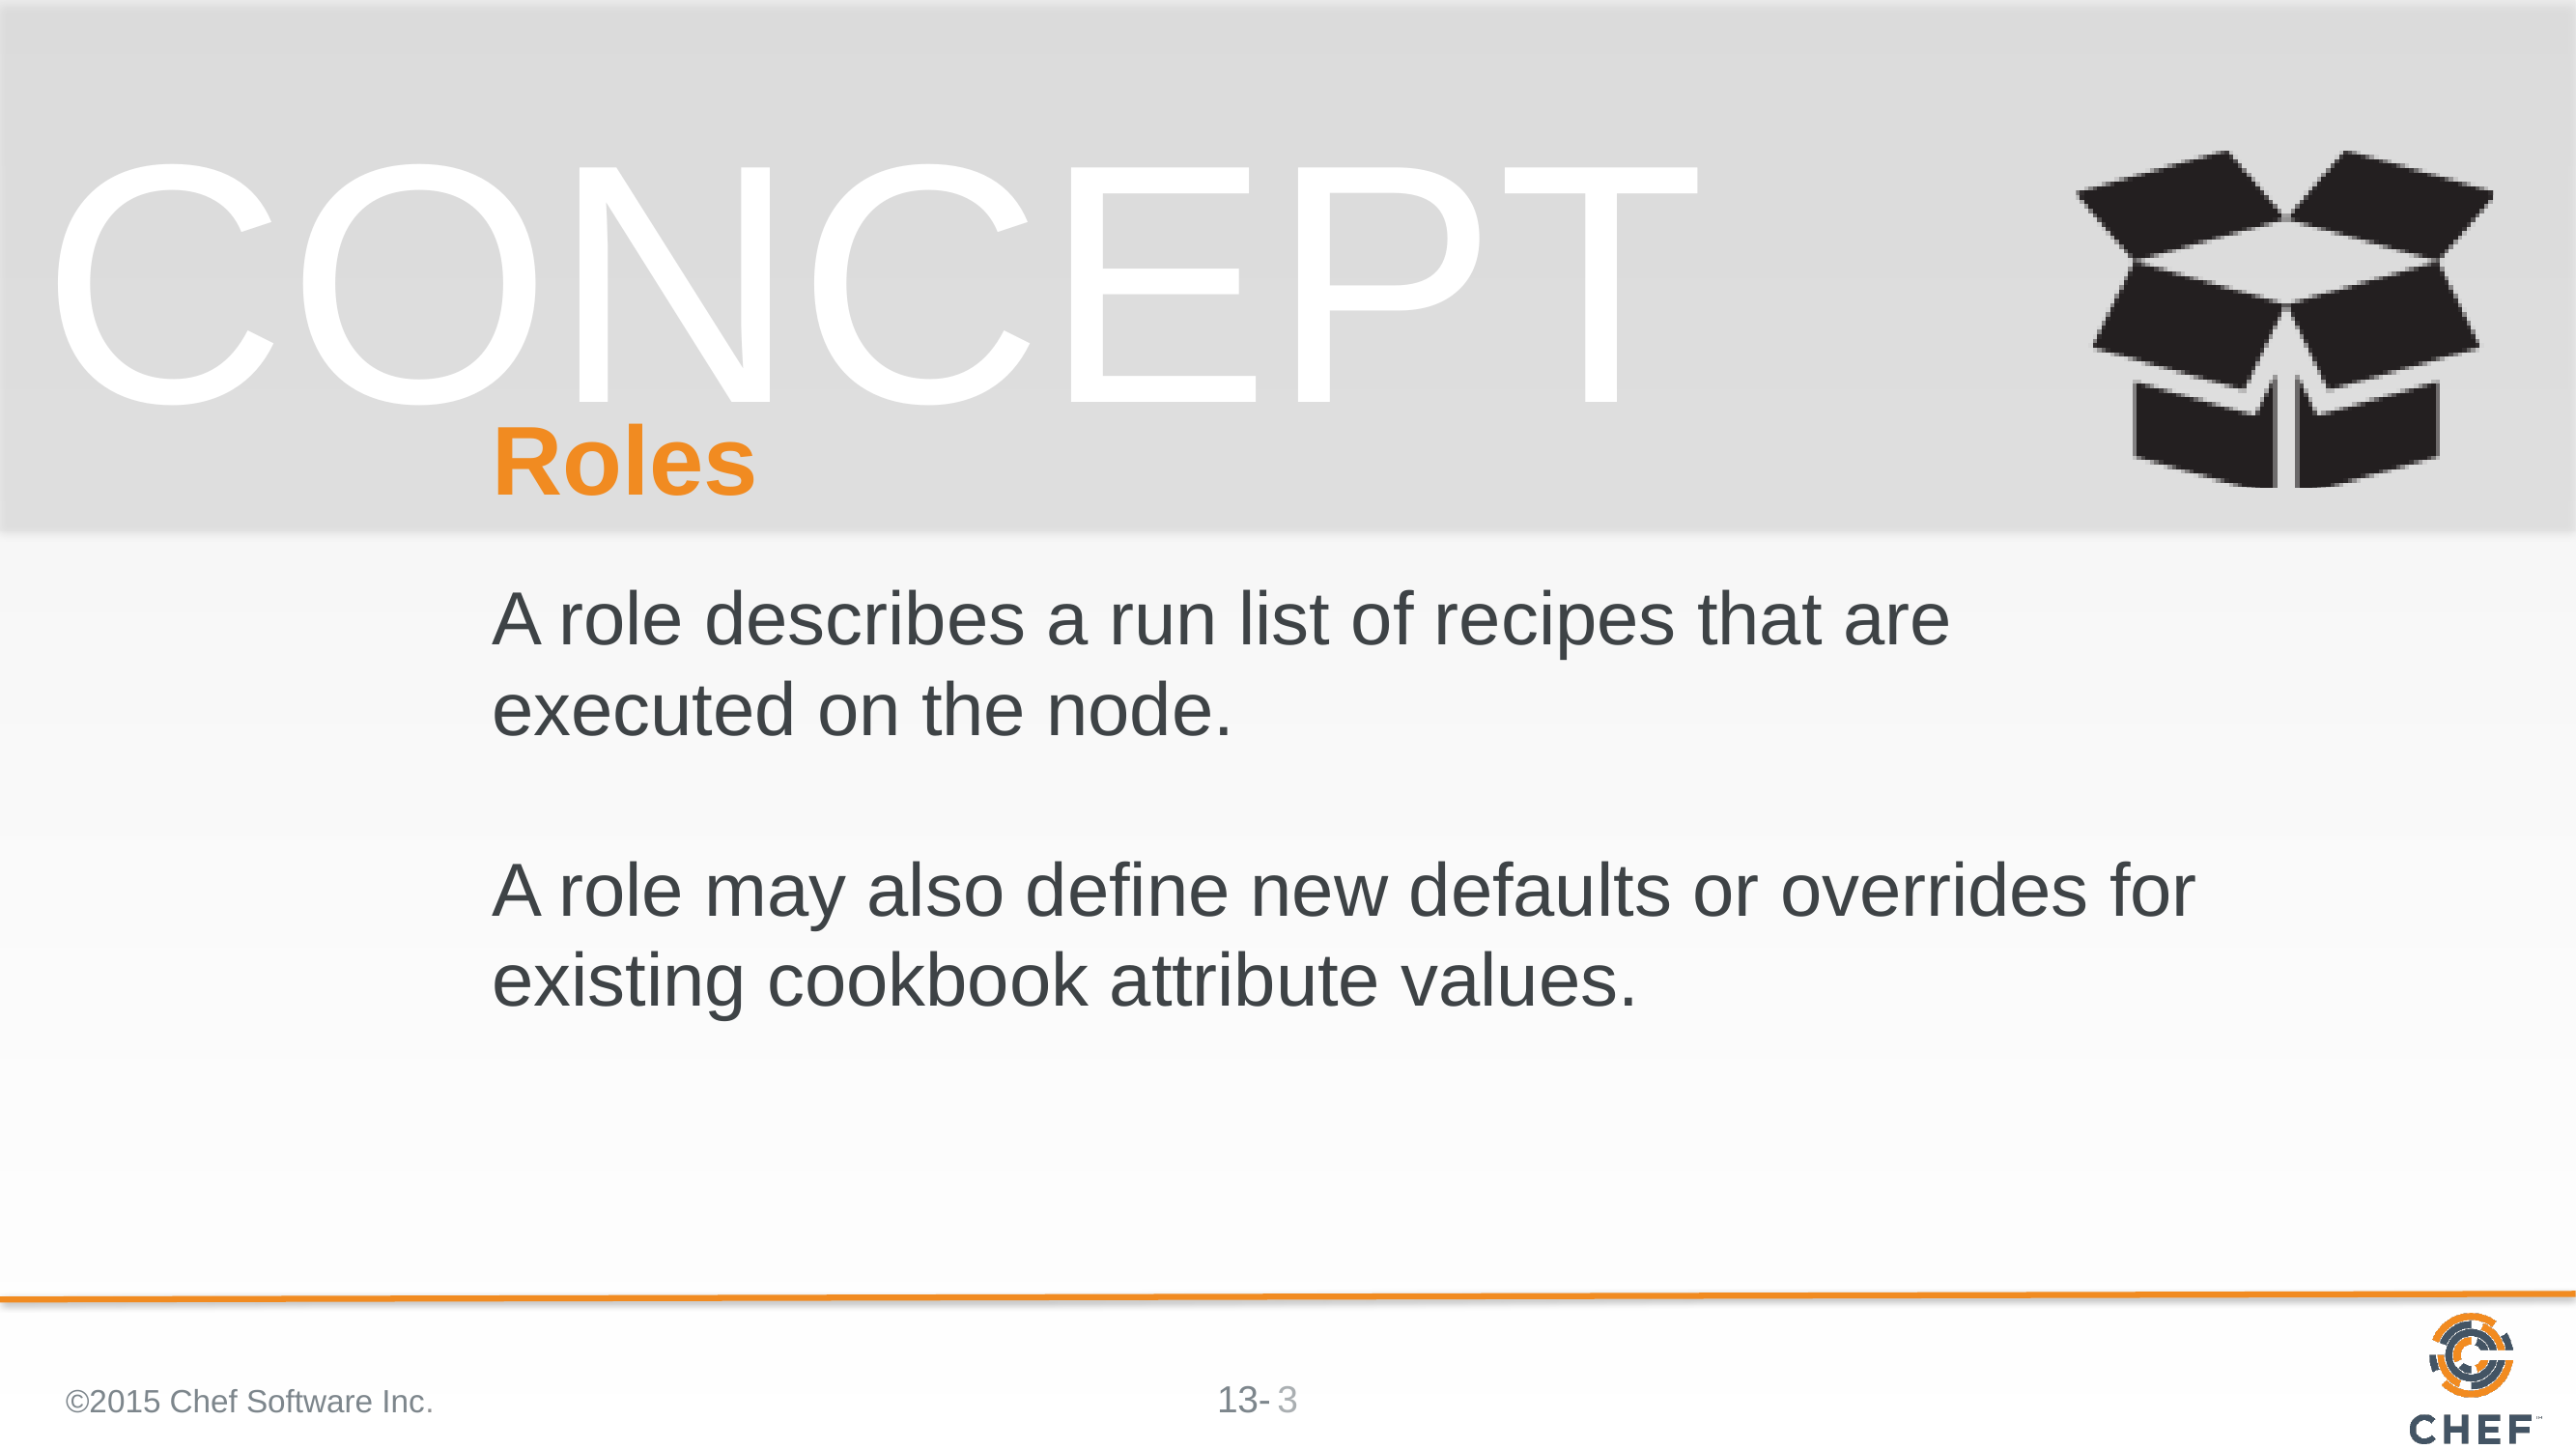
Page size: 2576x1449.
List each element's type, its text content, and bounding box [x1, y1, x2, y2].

picture [2399, 1297, 2550, 1449]
subtitle A role describes a run list of recipes that are executed on the node. A role may also define new defaults or overrides for existing cookbook attribute values. [477, 555, 2217, 1087]
footer ©2015 Chef Software Inc. [51, 1359, 952, 1440]
slide_number 3 [998, 1359, 1578, 1437]
title Roles [477, 395, 2217, 531]
